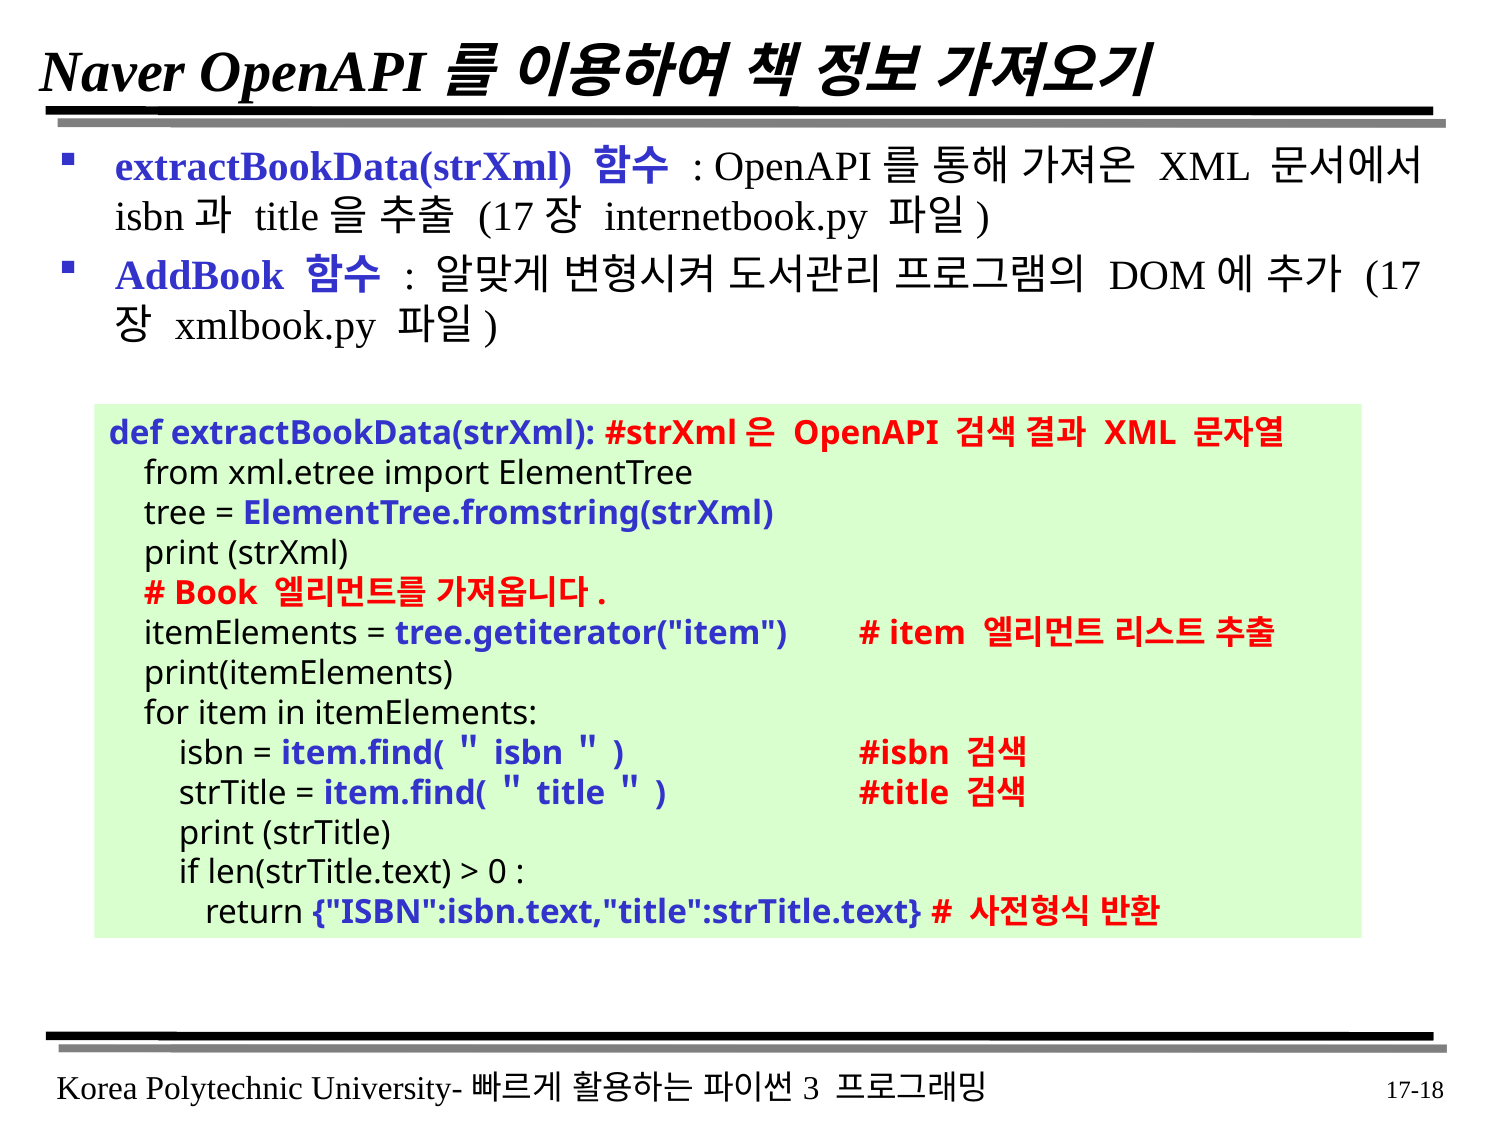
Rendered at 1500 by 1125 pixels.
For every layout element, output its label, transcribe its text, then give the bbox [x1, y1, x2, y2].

text_box extractBookData(strXml) 함수 : OpenAPI를 통해 가져온 XML 문서에서 isbn과 title을 추출 (17장 internetbook.py 파일) AddBook 함수 : 알맞게 변형시켜 도서관리 프로그램의 DOM에 추가 (17장 xmlbook.py 파일) [43, 131, 1450, 977]
slide_number 17-18 [1333, 1066, 1460, 1115]
text_box [704, 189, 736, 266]
title Naver OpenAPI를 이용하여 책 정보 가져오기 [25, 25, 1301, 101]
text_box def extractBookData(strXml): #strXml은 OpenAPI 검색 결과 XML 문자열 from xml.etree import ElementTree tree = ElementTree.fromstring(strXml) print (strXml) # Book 엘리먼트를 가져옵니다. itemElements = tree.getiterator("item") # item 엘리먼트 리스트 추출 print(itemElements) for item in itemElements: isbn = item.find(＂isbn＂) #isbn 검색 strTitle = item.find(＂title＂) #title 검색 print (strTitle) if len(strTitle.text) > 0 : return {"ISBN":isbn.text,"title":strTitle.text} # 사전형식 반환 [94, 404, 1362, 938]
